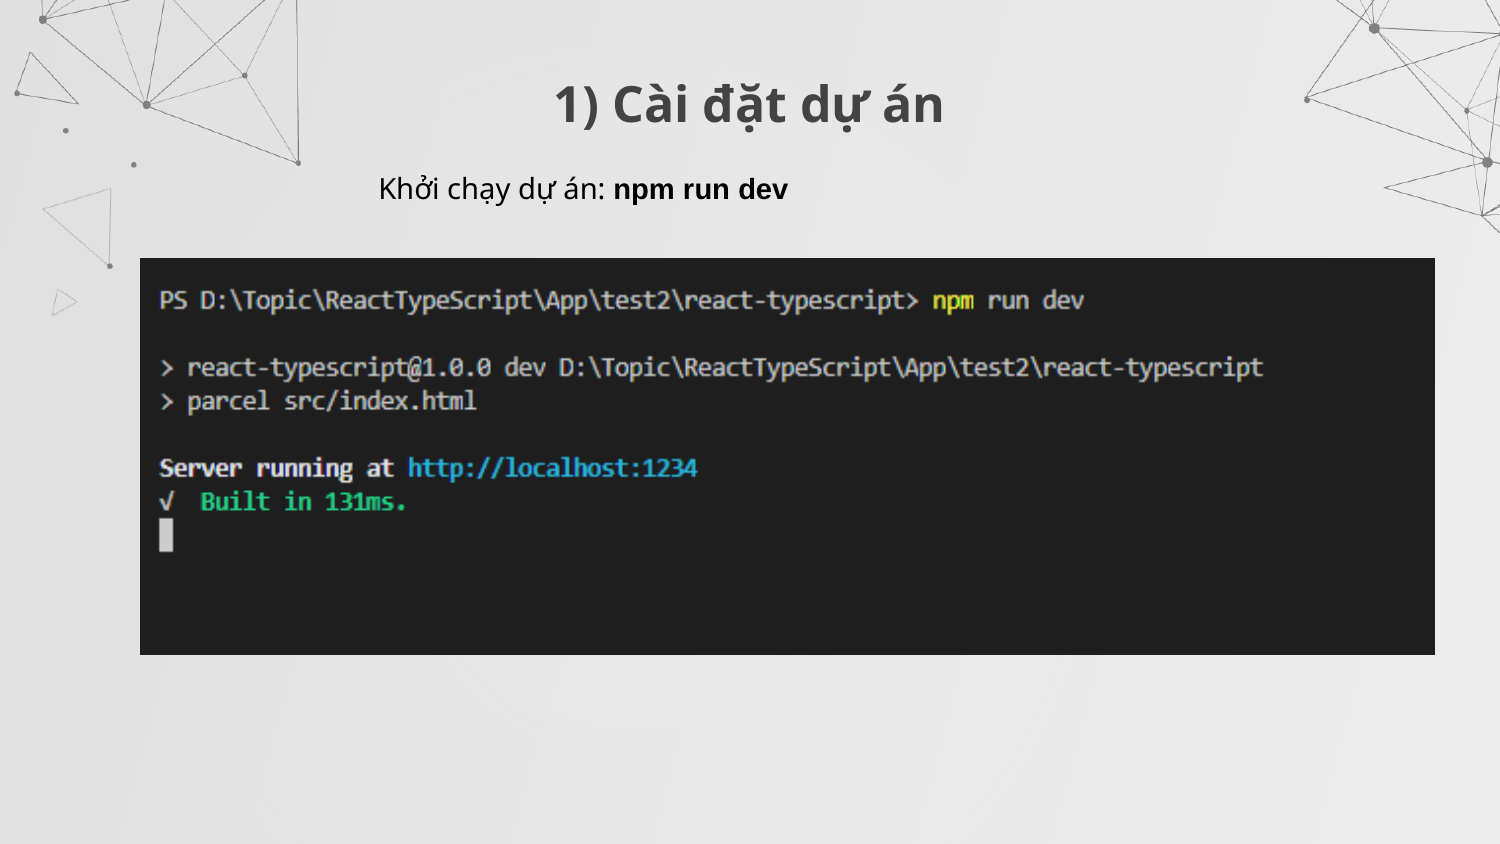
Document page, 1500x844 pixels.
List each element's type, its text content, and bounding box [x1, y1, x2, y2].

text_box Khởi chạy dự án: npm run dev [363, 162, 1405, 213]
picture [0, 0, 1500, 844]
title 1) Cài đặt dự án [322, 57, 1178, 214]
